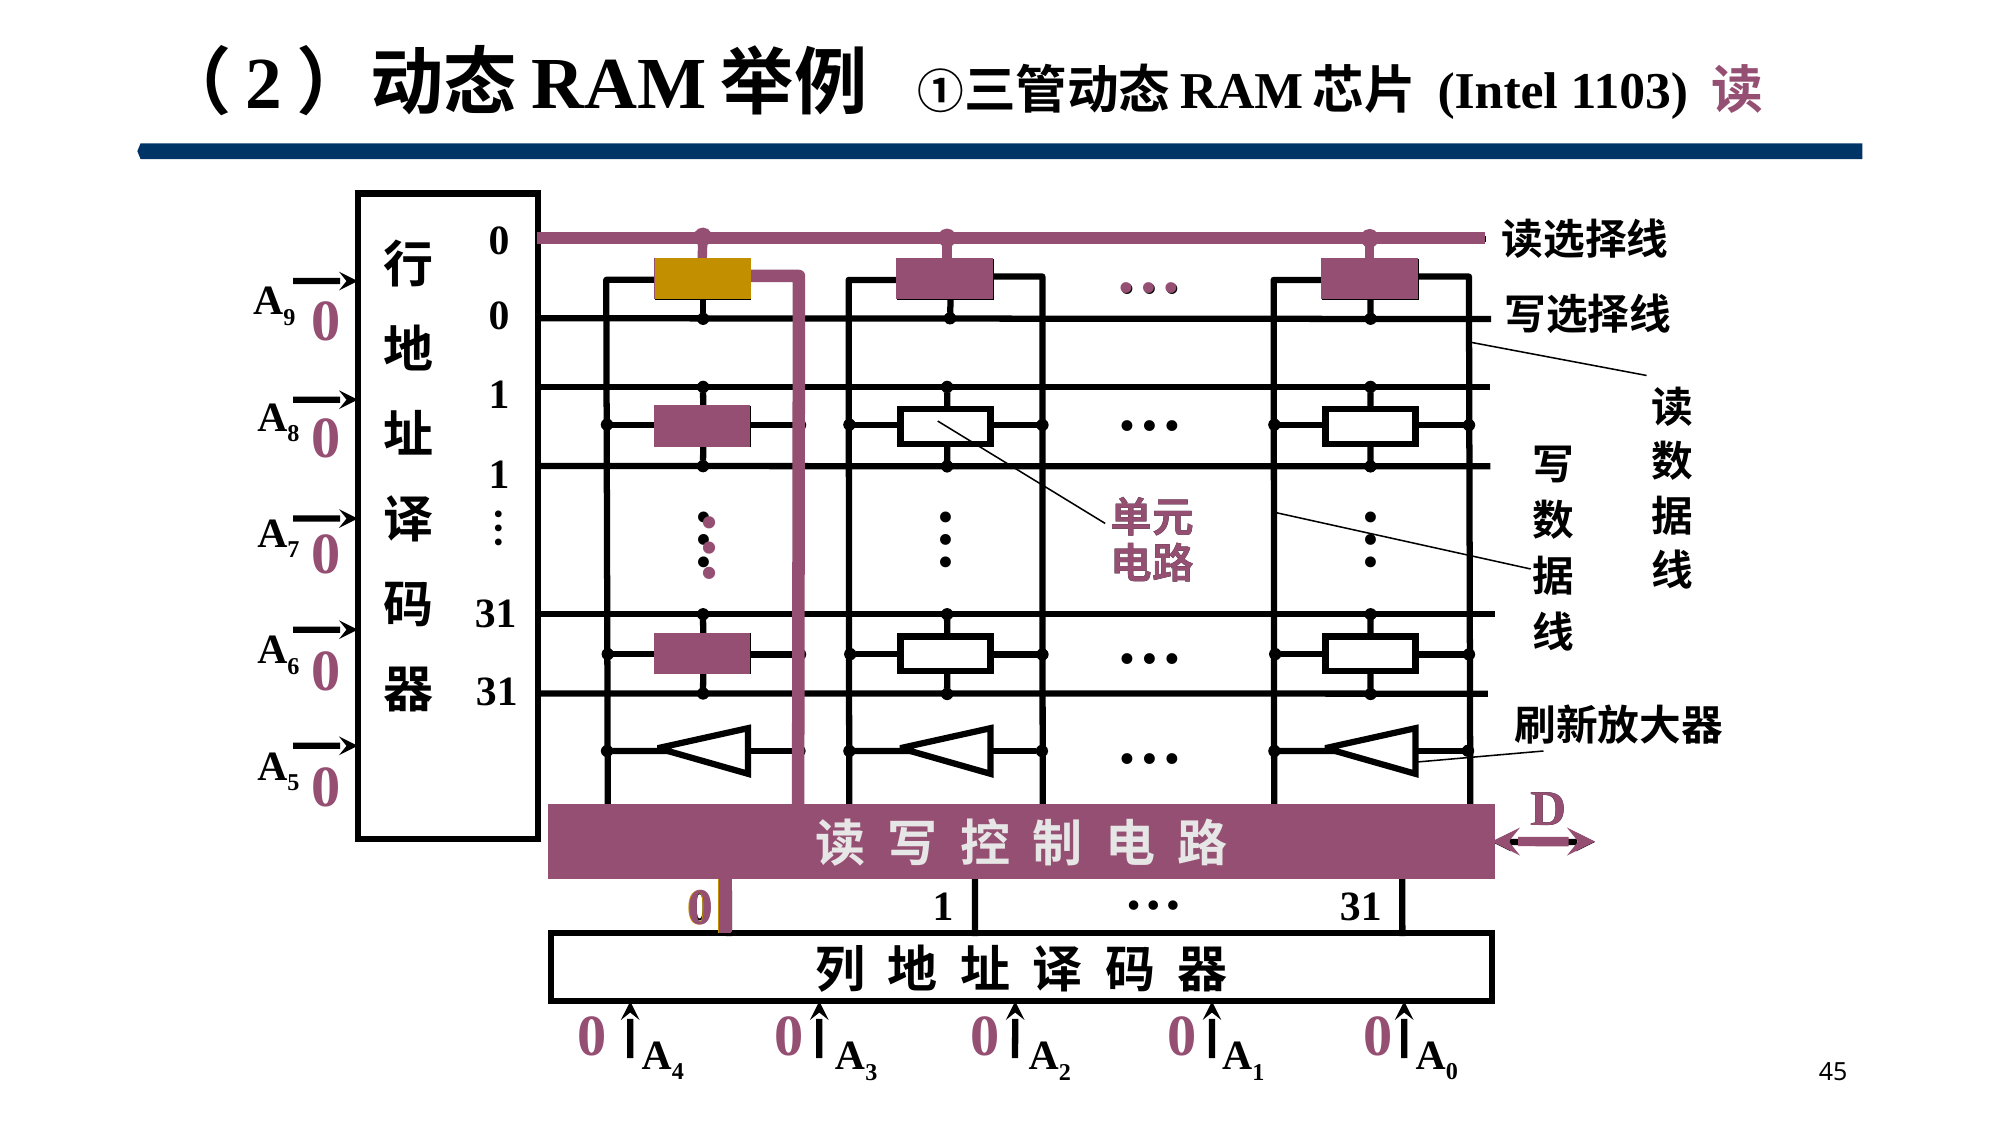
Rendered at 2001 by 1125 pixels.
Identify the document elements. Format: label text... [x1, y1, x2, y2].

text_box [1491, 767, 1595, 843]
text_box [672, 866, 728, 942]
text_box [296, 274, 356, 827]
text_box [237, 193, 1739, 1086]
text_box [537, 218, 1485, 314]
slide_number 45 [1412, 1042, 1863, 1103]
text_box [562, 989, 1408, 1075]
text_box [1095, 483, 1210, 595]
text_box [656, 408, 787, 671]
title （2）动态RAM举例 ①三管动态RAM芯片 (Intel 1103) 读 [52, 23, 1869, 147]
